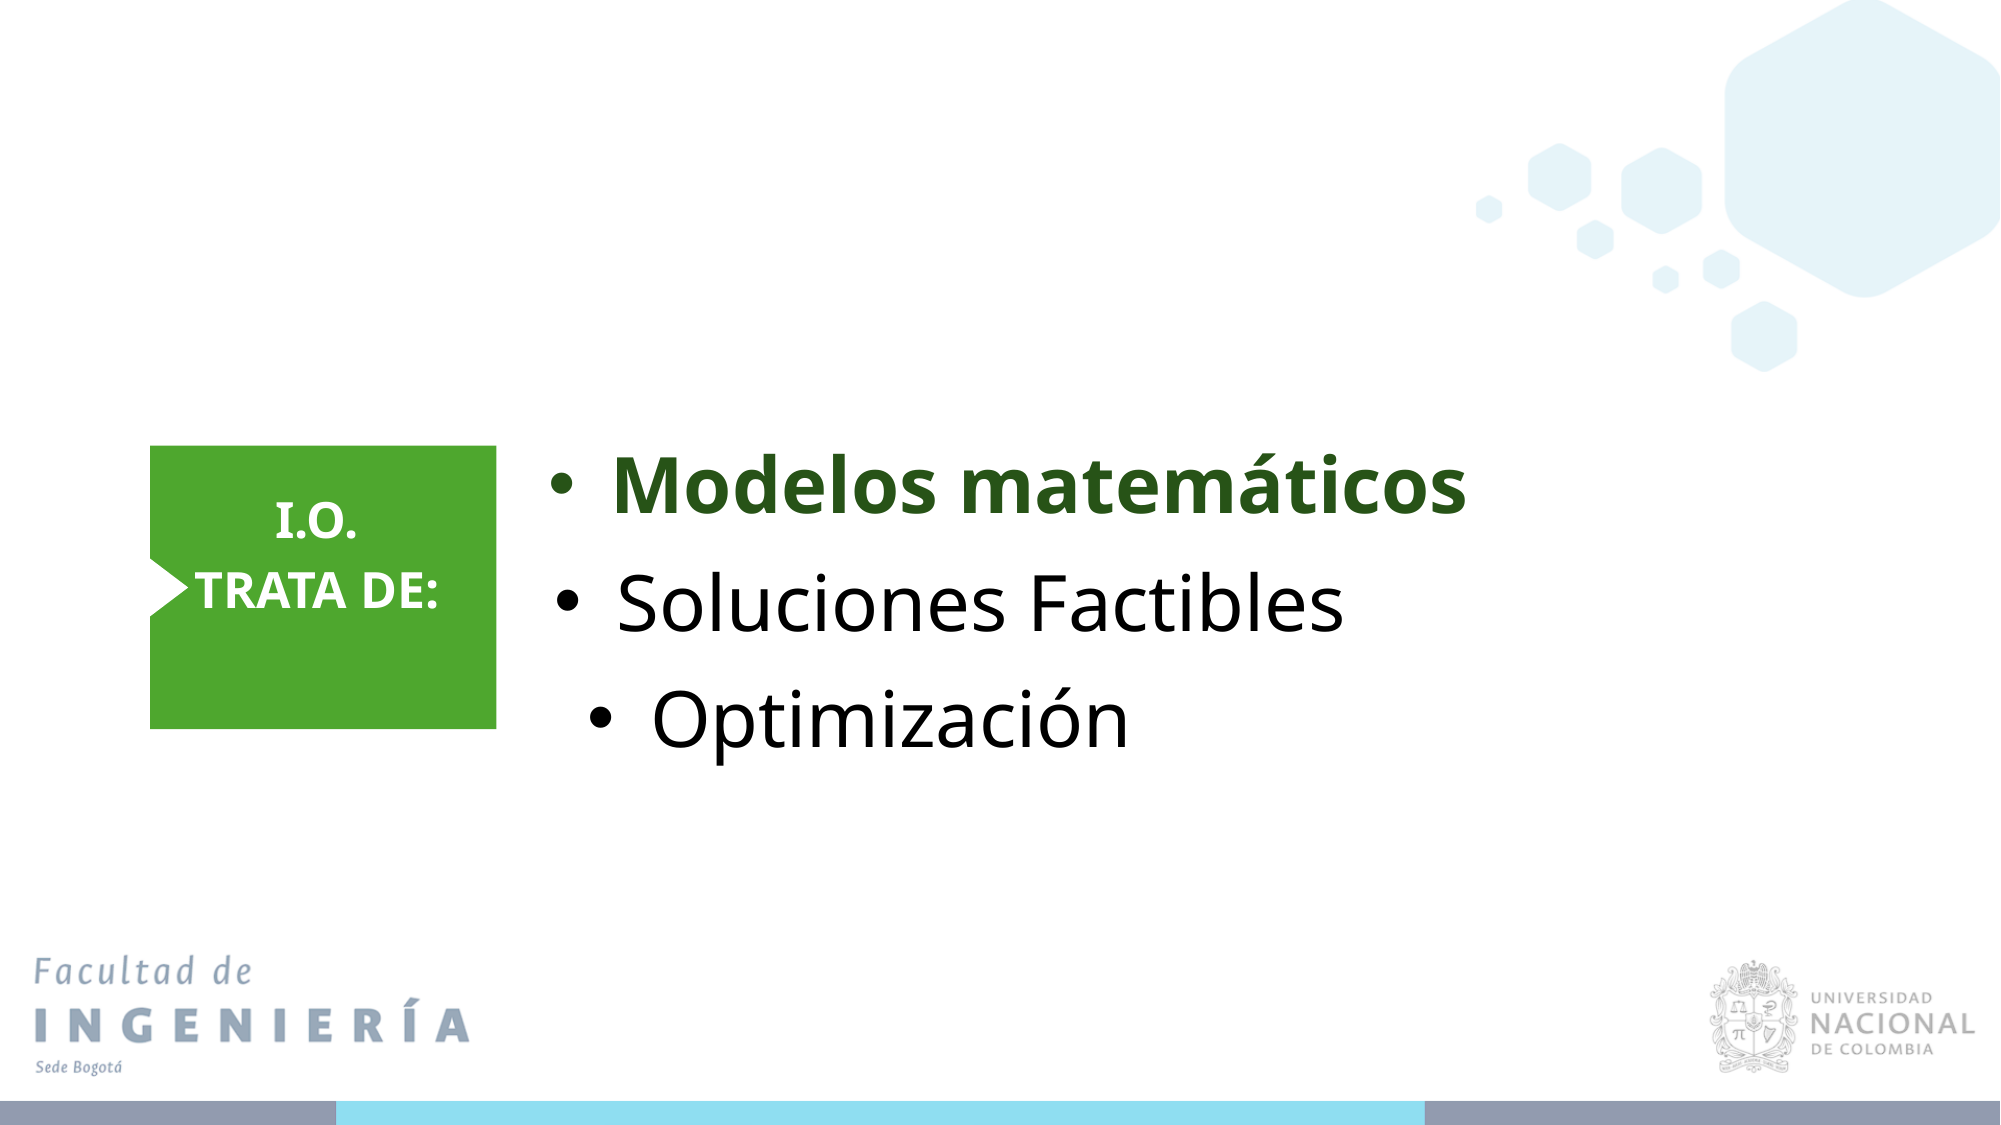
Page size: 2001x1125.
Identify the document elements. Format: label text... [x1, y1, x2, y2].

text_box I.O. TRATA DE: [150, 489, 497, 620]
text_box [150, 620, 497, 730]
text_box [0, 0, 2000, 1125]
text_box Optimización [572, 662, 1784, 771]
text_box Modelos matemáticos [533, 428, 1745, 537]
text_box Soluciones Factibles [539, 545, 1750, 654]
text_box [150, 445, 497, 489]
